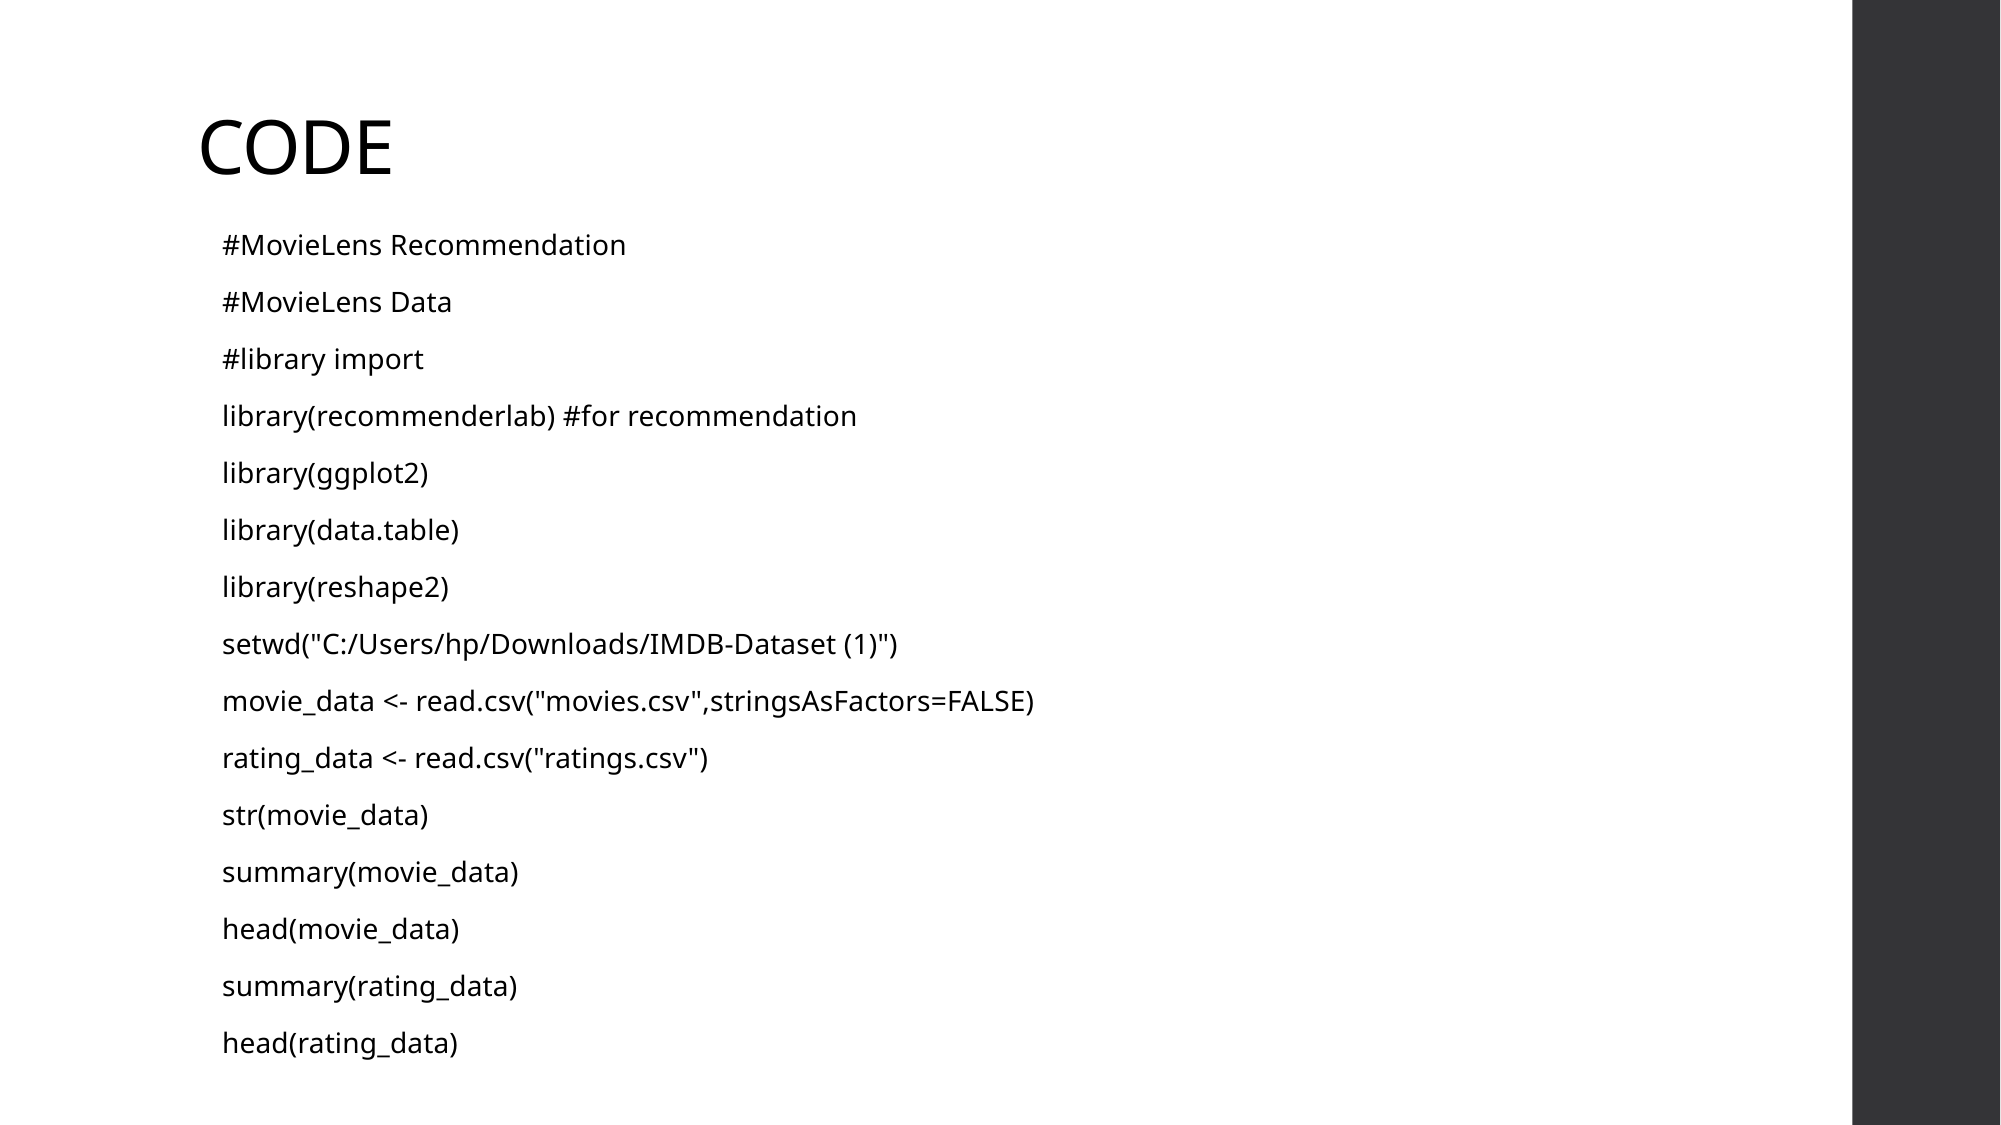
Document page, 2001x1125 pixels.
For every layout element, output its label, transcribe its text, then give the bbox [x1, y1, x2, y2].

title CODE [182, 56, 1772, 198]
list #MovieLens Recommendation #MovieLens Data #library import library(recommenderlab) #for recommendation library(ggplot2) library(data.table) library(reshape2) setwd("C:/Users/hp/Downloads/IMDB-Dataset (1)") movie_data <- read.csv("movies.csv",stringsAsFactors=FALSE) rating_data <- read.csv("ratings.csv") str(movie_data) summary(movie_data) head(movie_data) summary(rating_data) head(rating_data) [206, 222, 1617, 1073]
